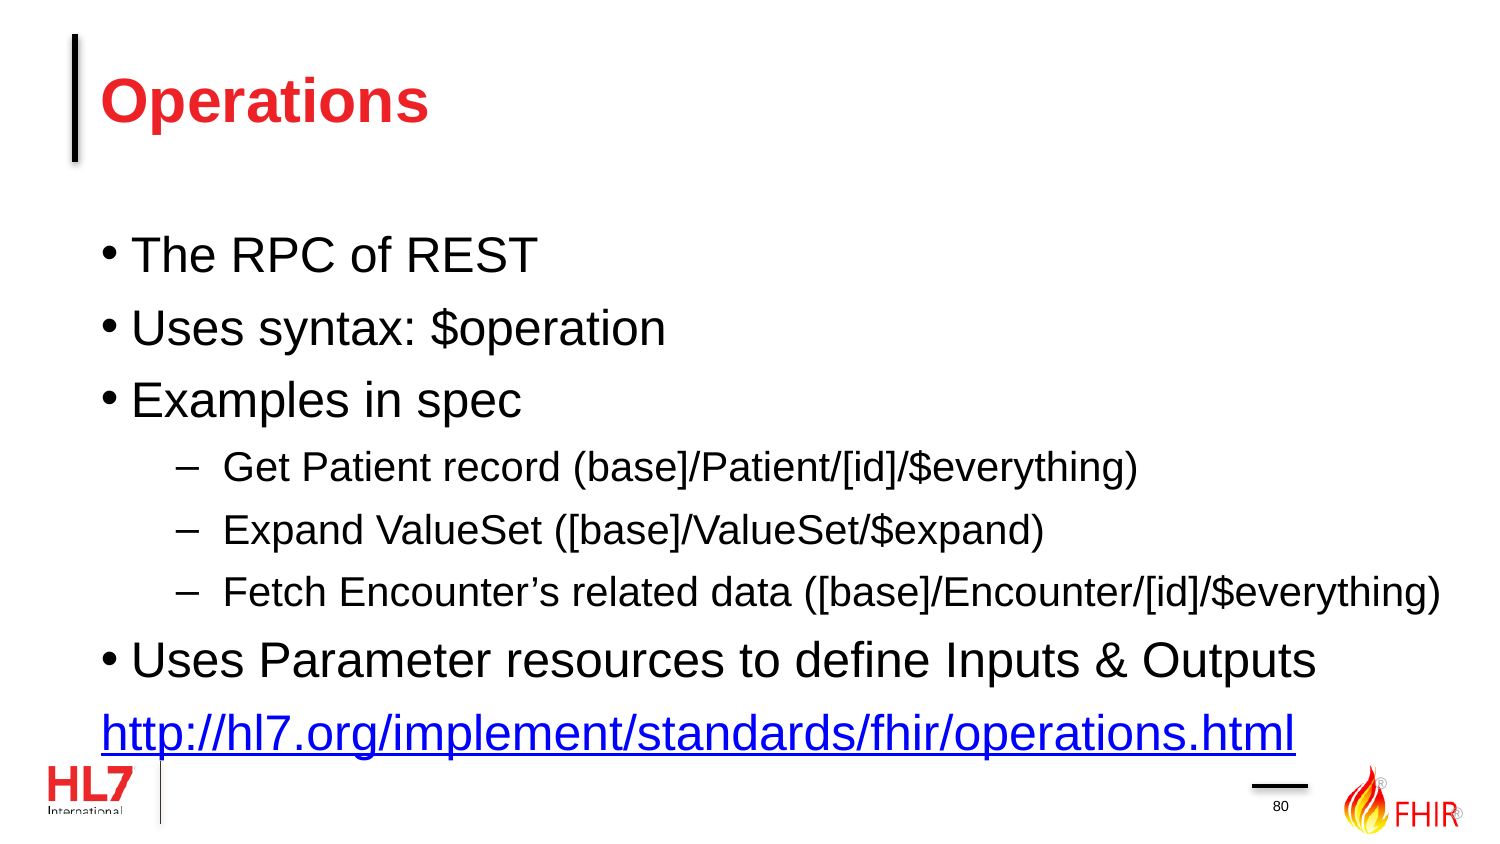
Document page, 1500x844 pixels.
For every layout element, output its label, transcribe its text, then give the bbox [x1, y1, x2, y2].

picture [1339, 760, 1463, 837]
title Operations [100, 33, 1451, 163]
list The RPC of REST Uses syntax: $operation Examples in spec Get Patient record (base]/Patient/[id]/$everything) Expand ValueSet ([base]/ValueSet/$expand) Fetch Encounter’s related data ([base]/Encounter/[id]/$everything) Uses Parameter resources to define Inputs & Outputs http://hl7.org/implement/standards/fhir/operations.html [100, 222, 1451, 731]
slide_number 80 [1258, 786, 1304, 814]
